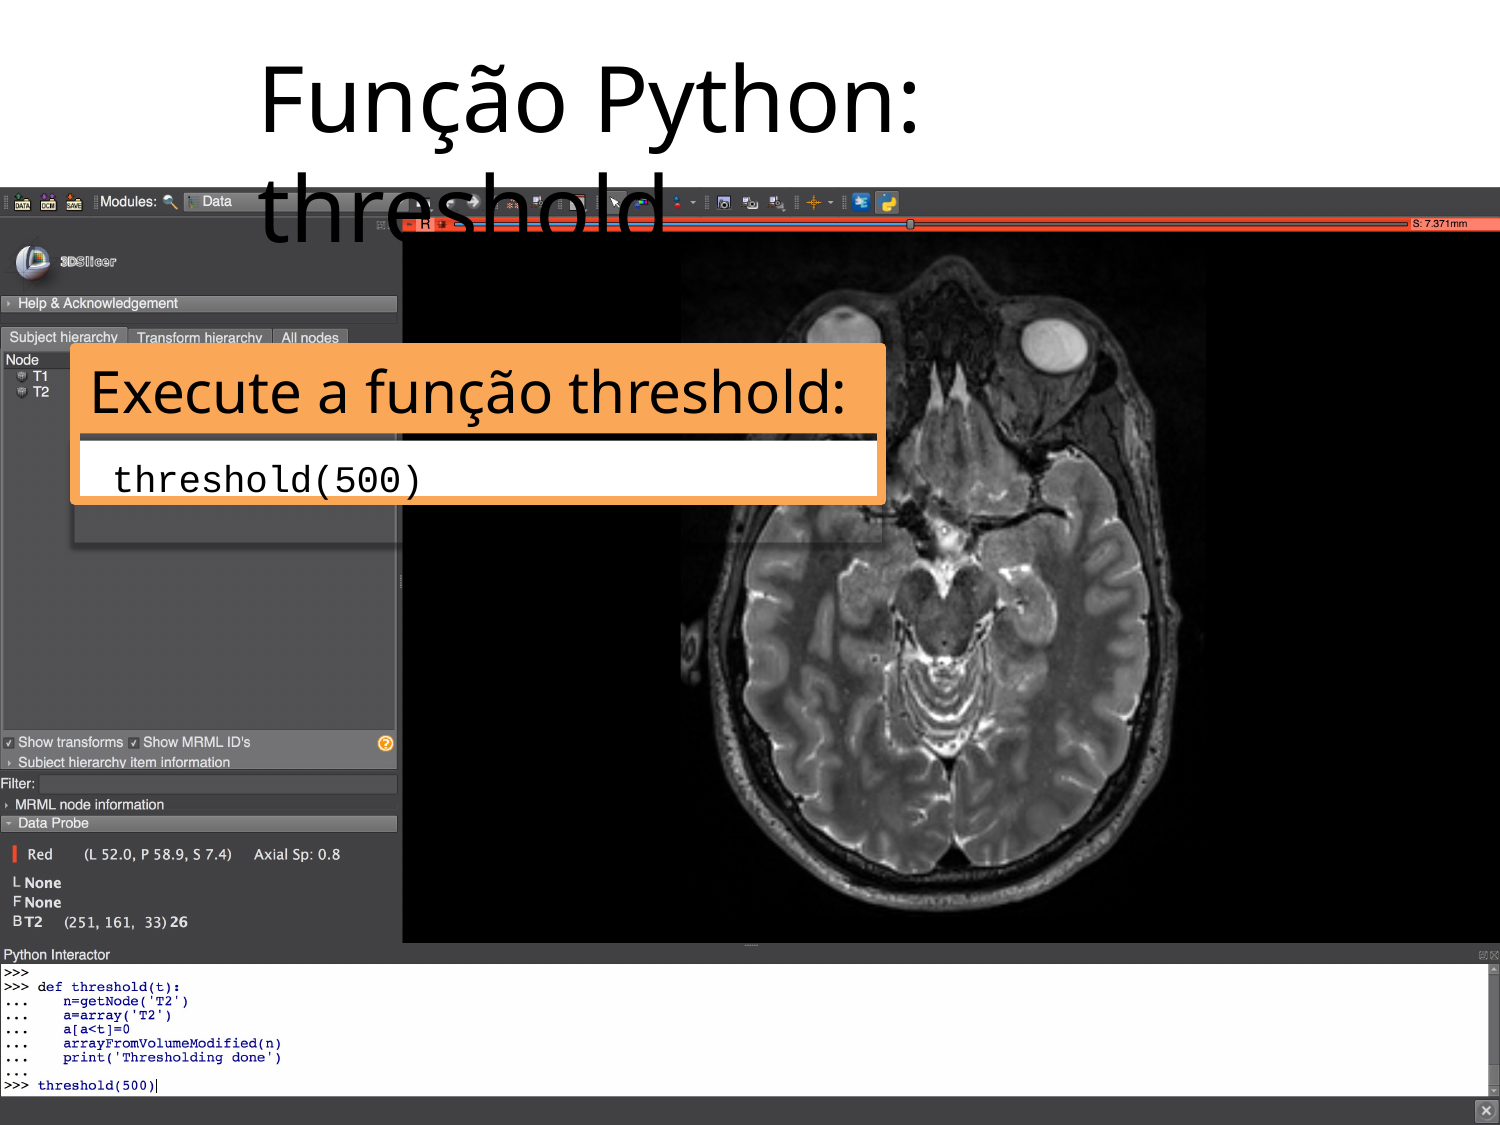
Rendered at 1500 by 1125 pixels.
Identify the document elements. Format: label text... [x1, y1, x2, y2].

title Função Python: threshold [200, 0, 1301, 185]
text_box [0, 187, 1500, 1125]
